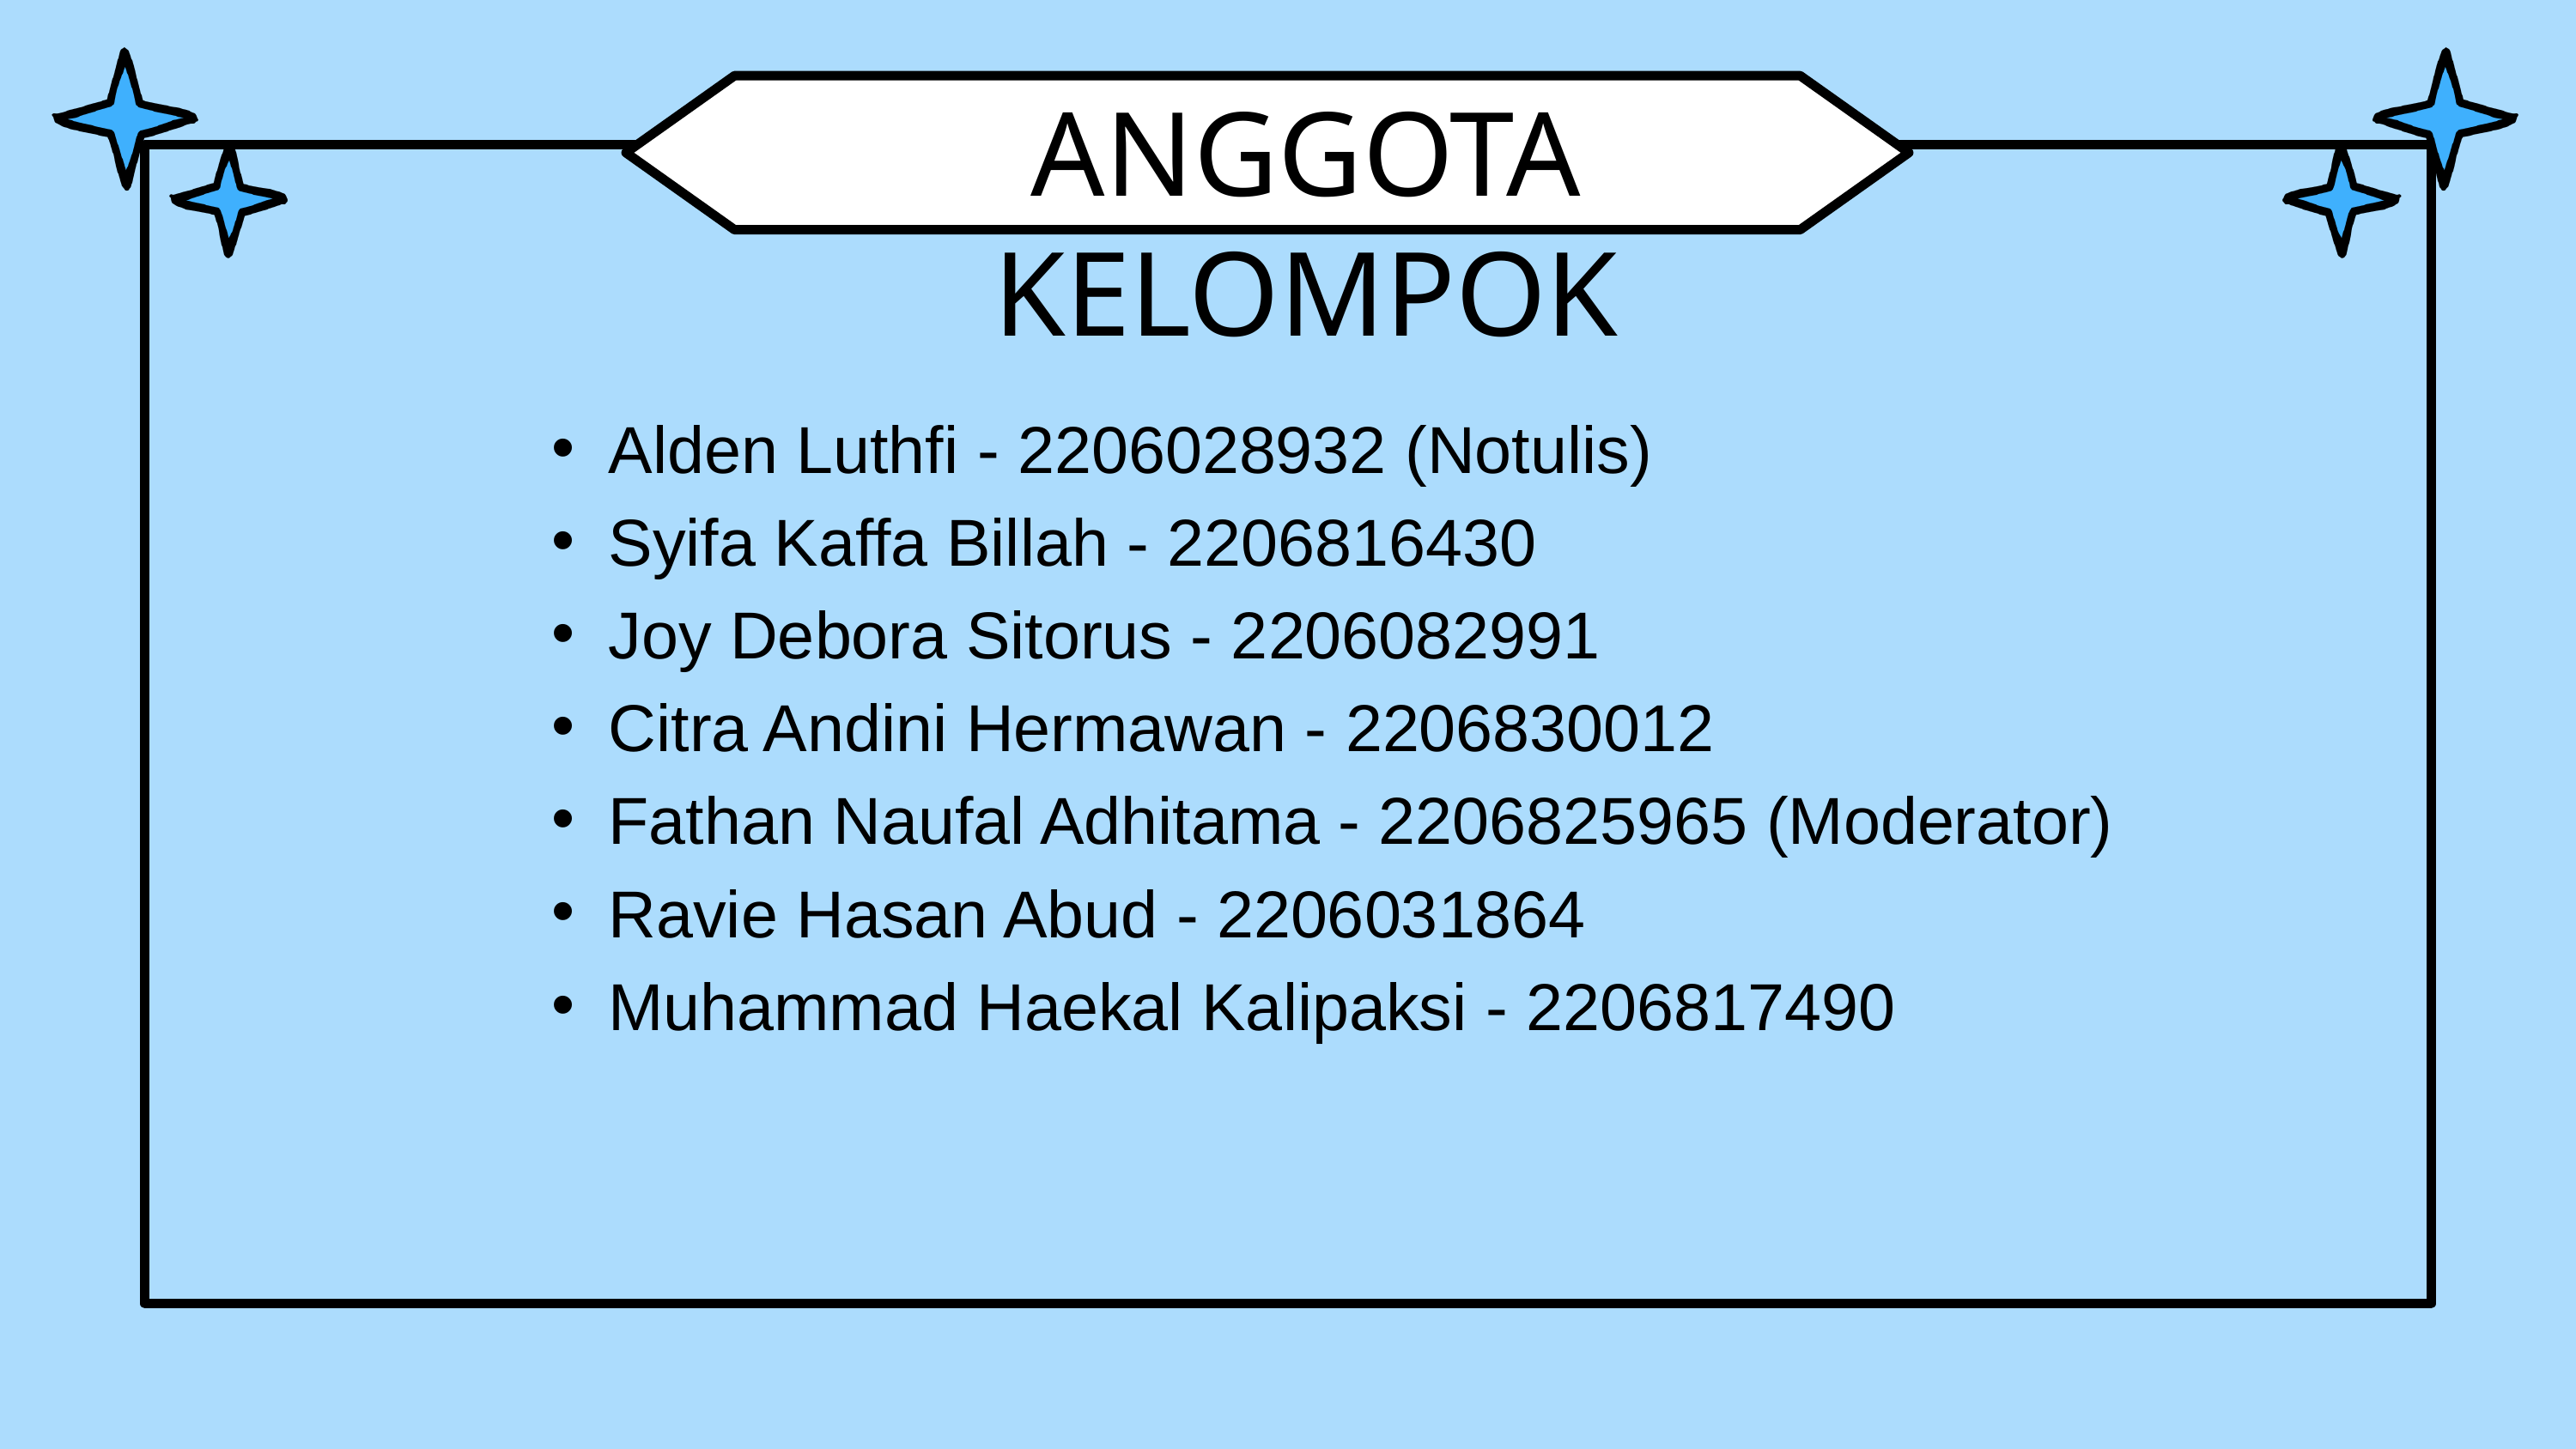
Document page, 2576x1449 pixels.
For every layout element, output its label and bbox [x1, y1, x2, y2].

text_box [625, 75, 1910, 230]
picture [2282, 46, 2518, 258]
picture [52, 46, 288, 258]
text_box [144, 144, 2432, 1304]
